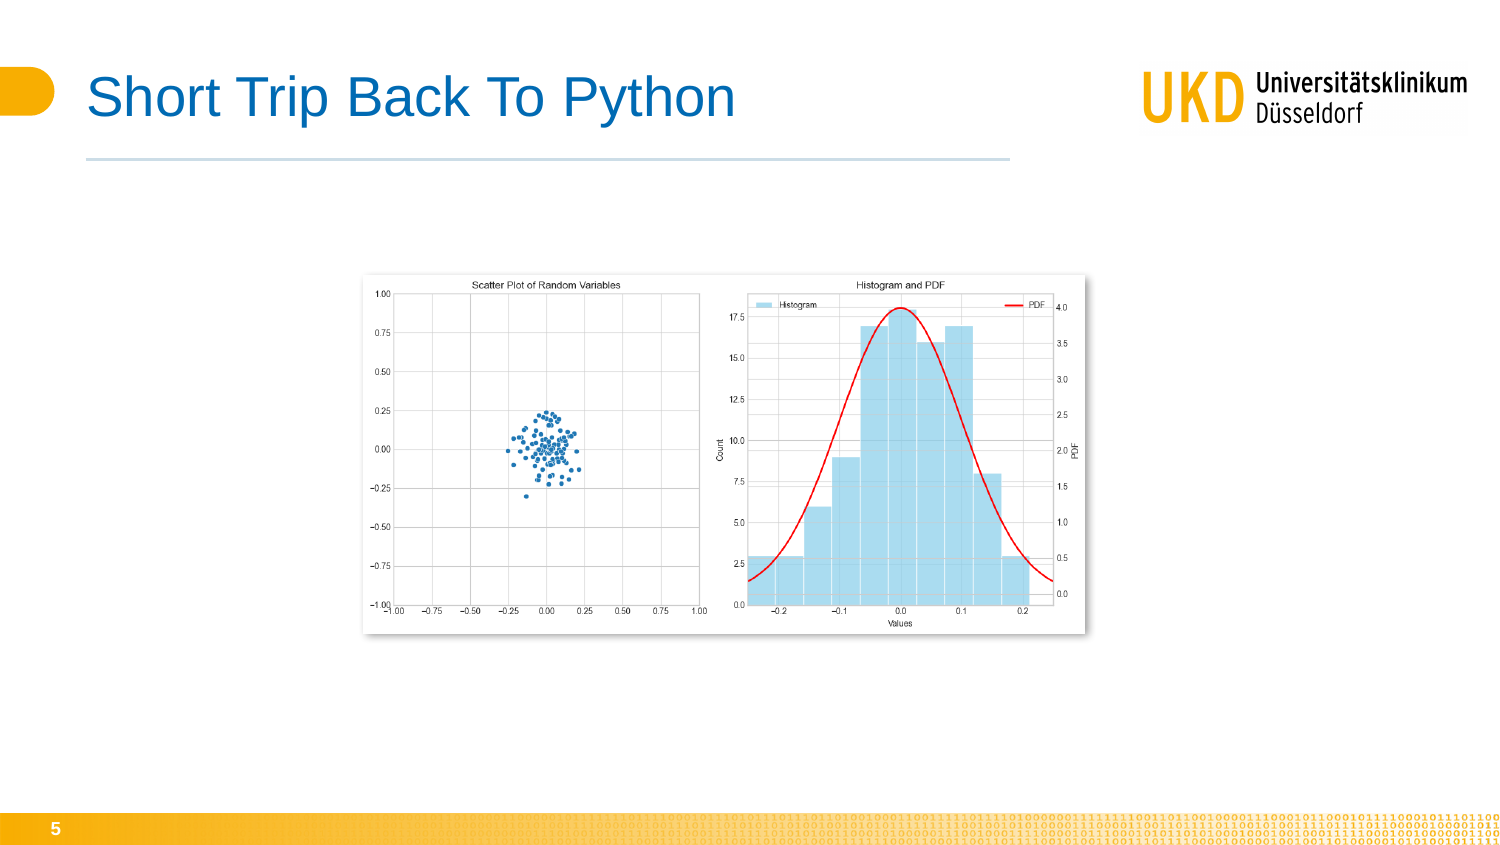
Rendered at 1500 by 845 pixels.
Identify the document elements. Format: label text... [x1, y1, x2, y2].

picture [1139, 61, 1468, 136]
picture [0, 813, 1500, 845]
picture [363, 275, 1085, 634]
slide_number 5 [5, 816, 62, 841]
title Short Trip Back To Python [86, 54, 1128, 129]
